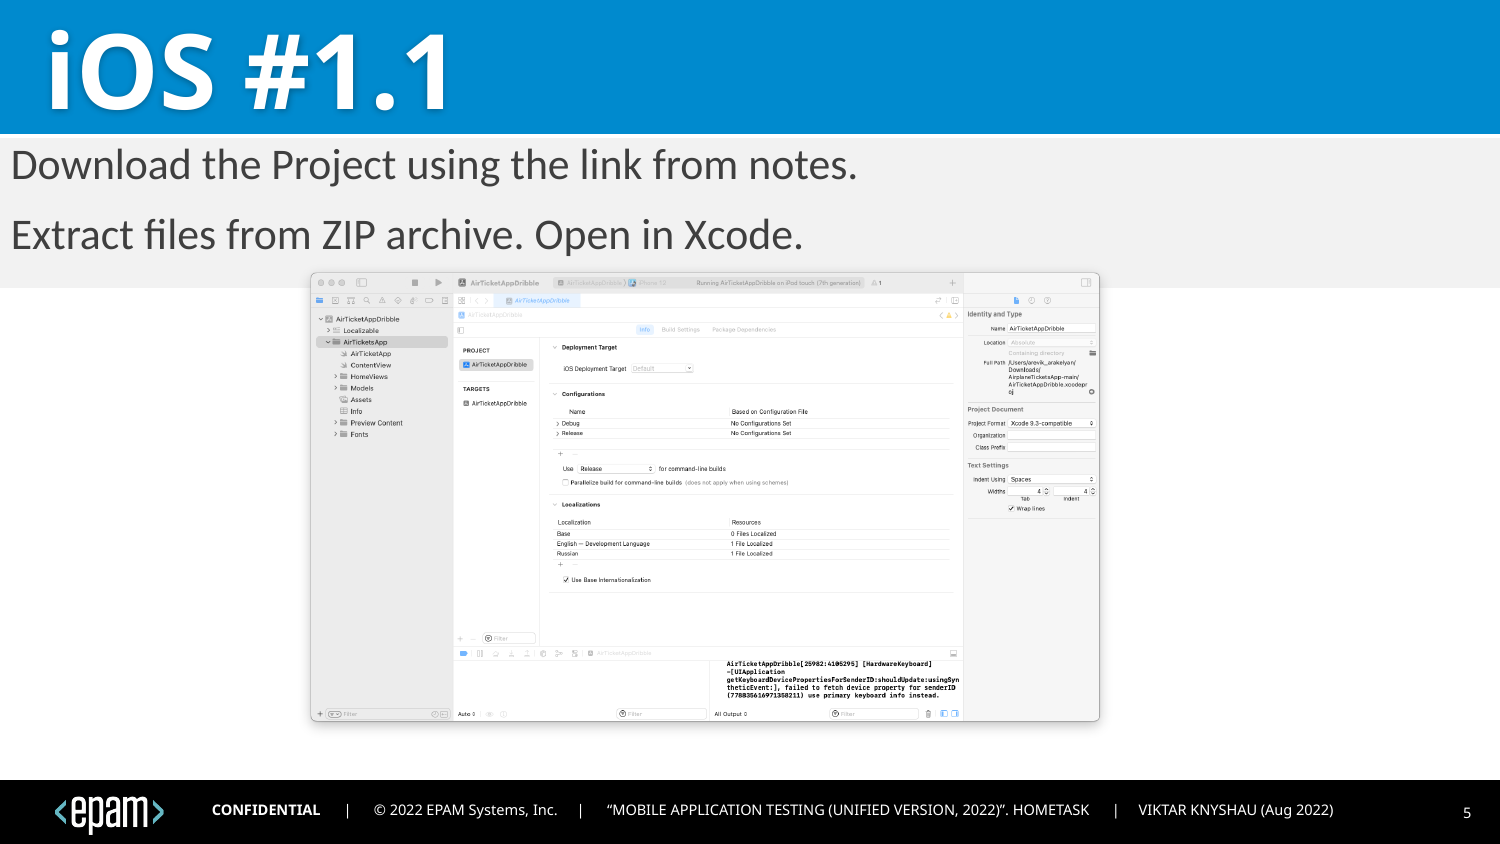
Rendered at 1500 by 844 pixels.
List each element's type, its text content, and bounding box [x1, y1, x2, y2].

picture [0, 780, 1500, 844]
list iOS #1.1 [0, 0, 1500, 136]
picture [292, 259, 1118, 743]
list Download the Project using the link from notes. Extract files from ZIP archive. Open in Xcode. [0, 136, 1500, 288]
